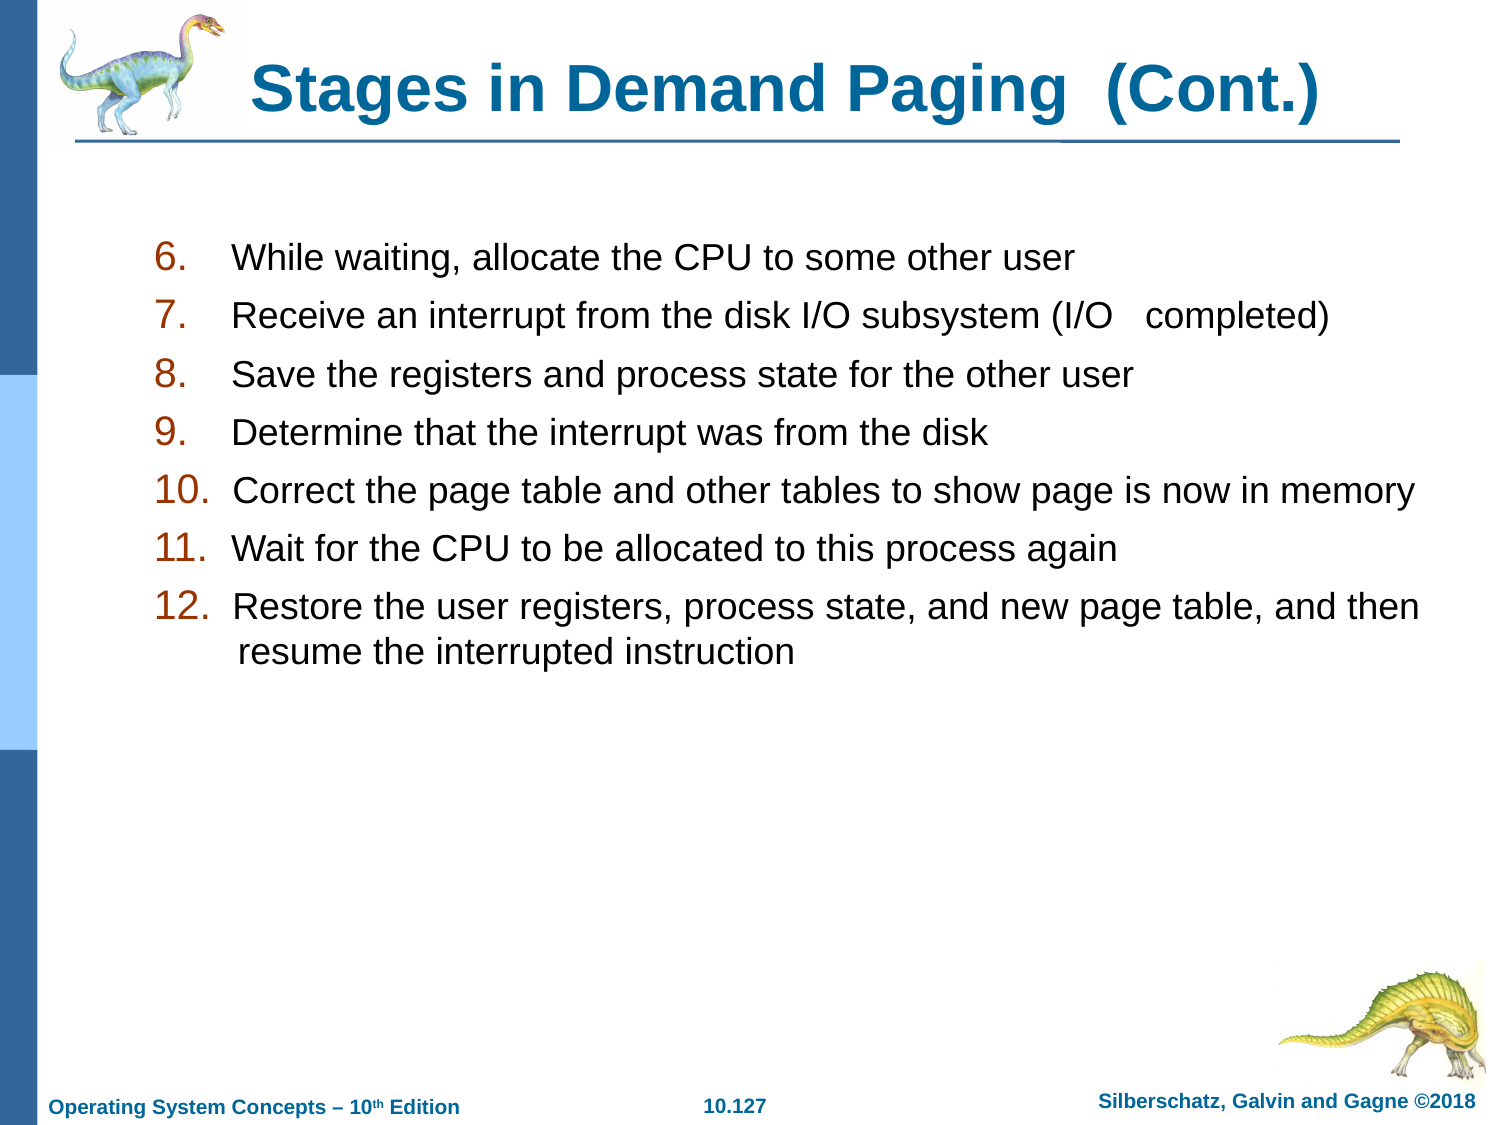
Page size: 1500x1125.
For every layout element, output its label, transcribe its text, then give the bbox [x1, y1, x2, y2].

picture [1275, 959, 1486, 1090]
title Stages in Demand Paging (Cont.) [186, 39, 1386, 133]
picture [46, 0, 243, 149]
list While waiting, allocate the CPU to some other user Receive an interrupt from the disk I/O subsystem (I/O completed) Save the registers and process state for the other user Determine that the interrupt was from the disk Correct the page table and other tables to show page is now in memory Wait for the CPU to be allocated to this process again Restore the user registers, process state, and new page table, and then resume the interrupted instruction [138, 225, 1458, 1022]
